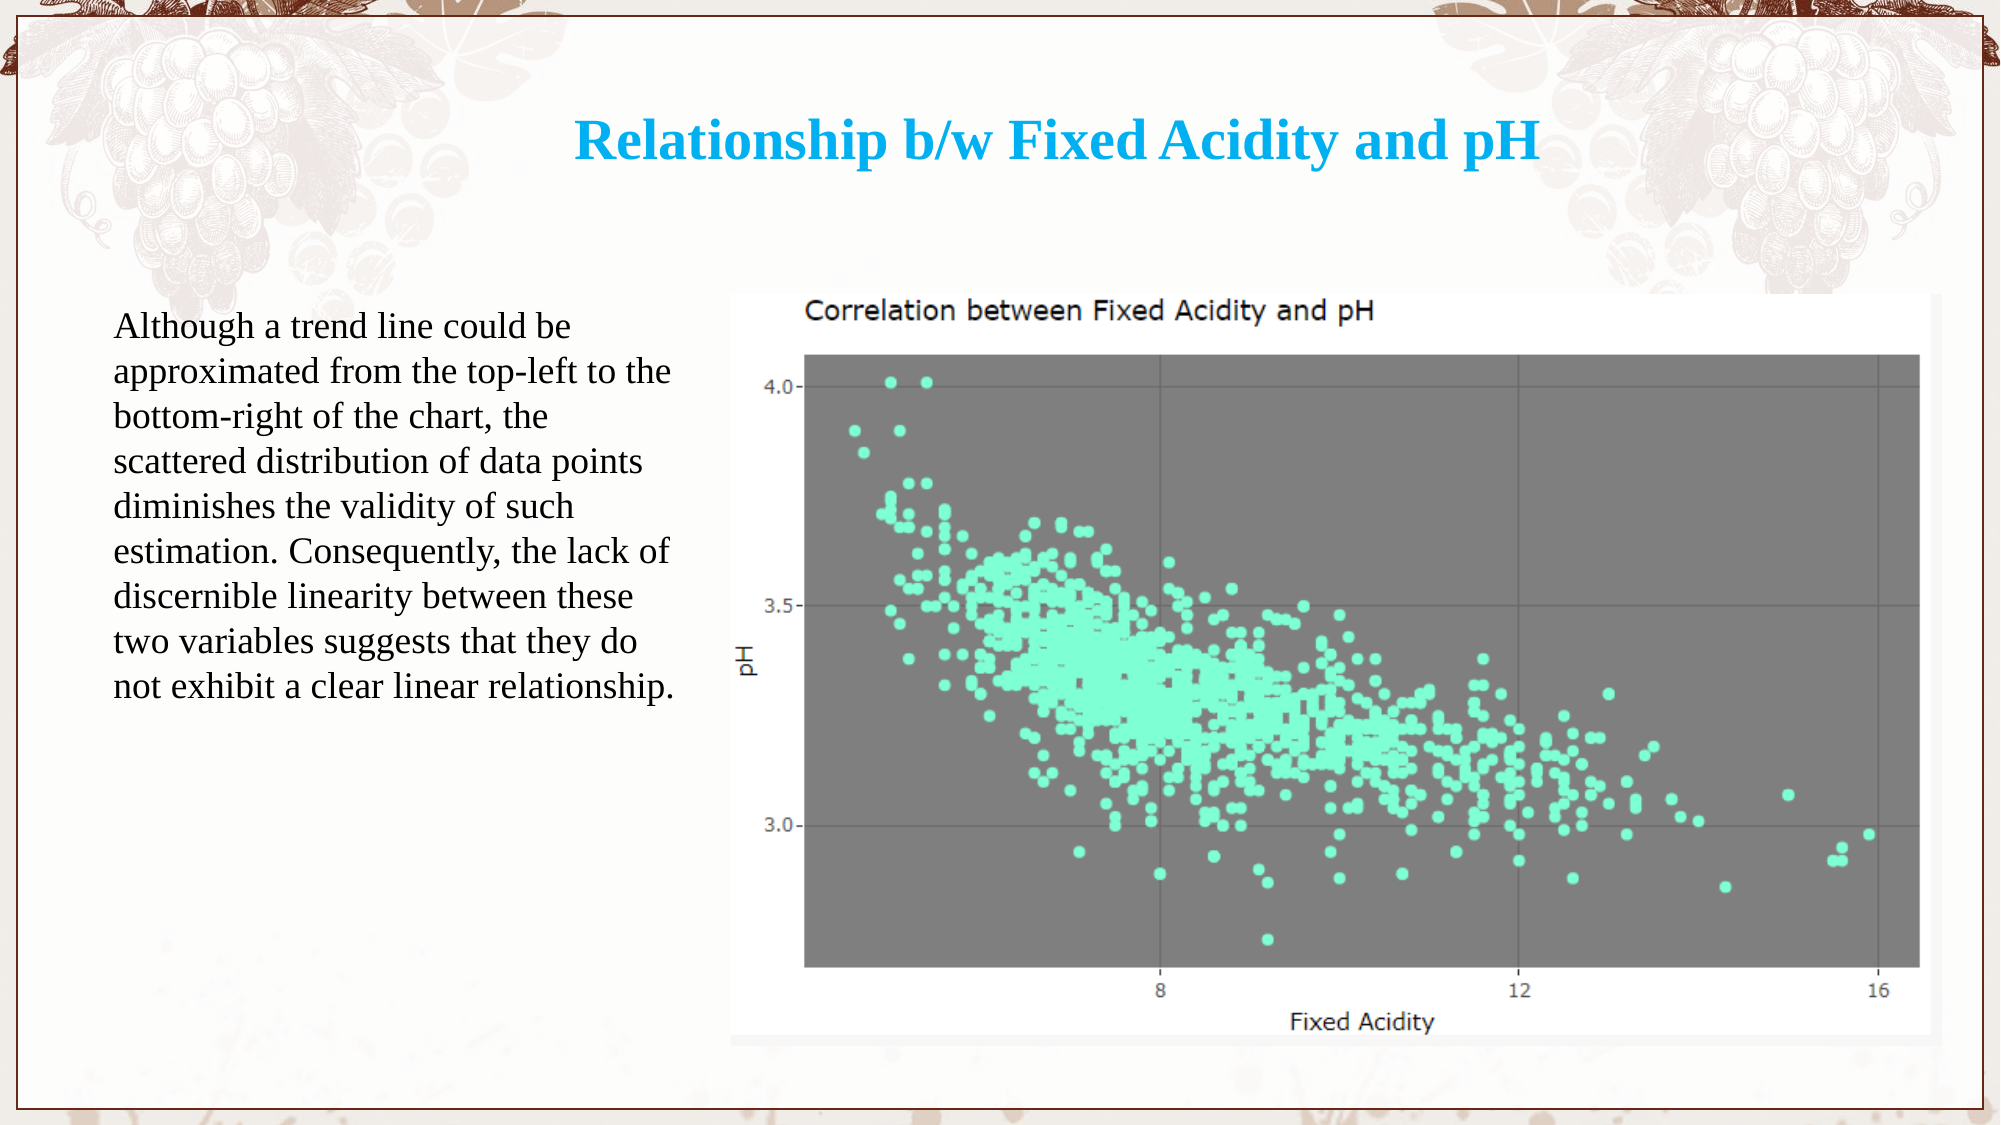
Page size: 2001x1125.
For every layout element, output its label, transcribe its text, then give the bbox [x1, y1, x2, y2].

text_box Relationship b/w Fixed Acidity and pH [454, 94, 1663, 180]
picture [0, 0, 2001, 1125]
text_box Although a trend line could be approximated from the top-left to the bottom-right of the chart, the scattered distribution of data points diminishes the validity of such estimation. Consequently, the lack of discernible linearity between these two variables suggests that they do not exhibit a clear linear relationship. [98, 294, 705, 714]
